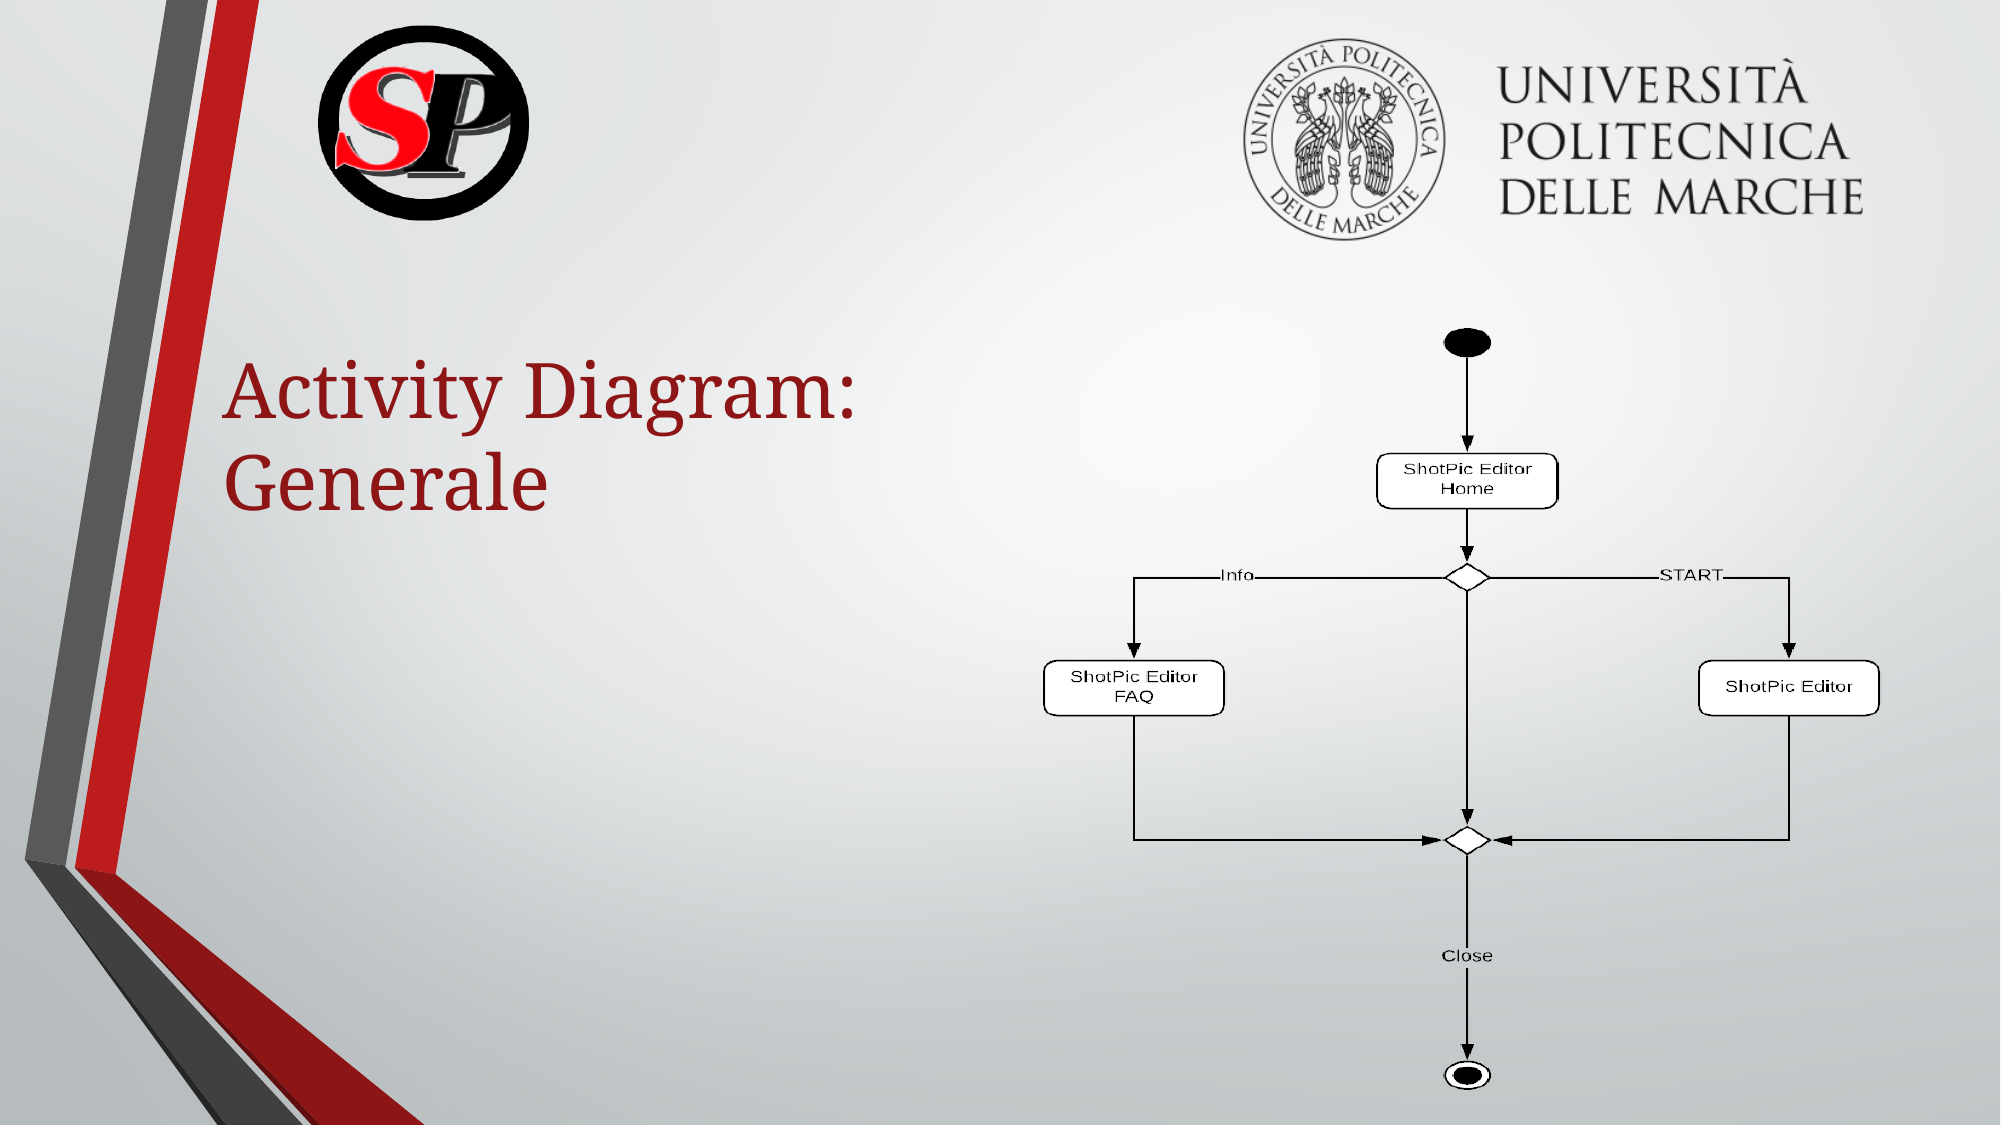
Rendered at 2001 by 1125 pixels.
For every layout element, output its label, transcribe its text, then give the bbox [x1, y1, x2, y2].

picture [313, 22, 534, 224]
picture [1102, 22, 2000, 260]
text_box Activity Diagram: Generale [207, 333, 935, 534]
picture [999, 292, 1925, 1125]
